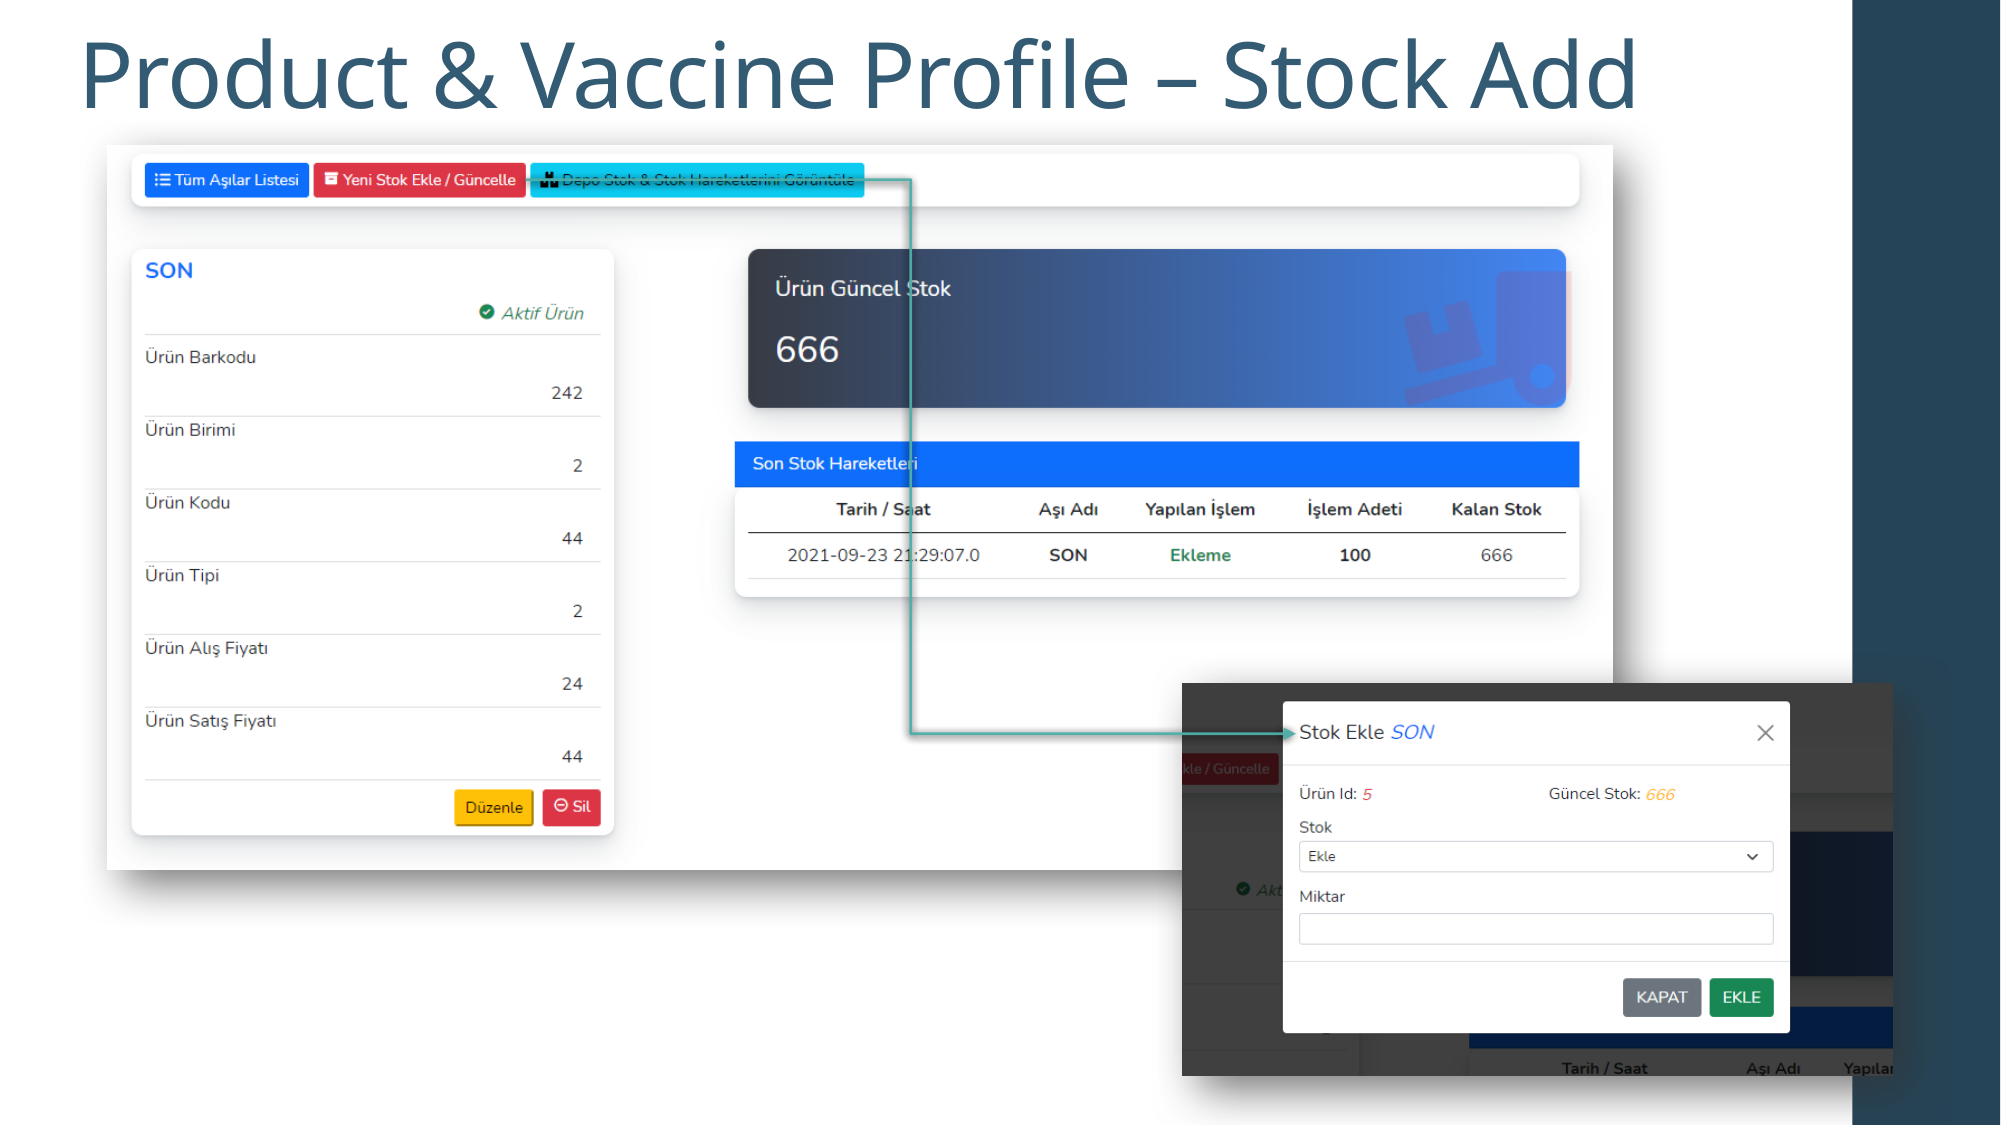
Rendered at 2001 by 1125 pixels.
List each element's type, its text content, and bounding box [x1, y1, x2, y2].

title Product & Vaccine Profile – Stock Add [63, 12, 1793, 136]
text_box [525, 179, 1297, 734]
picture [106, 145, 1893, 1077]
